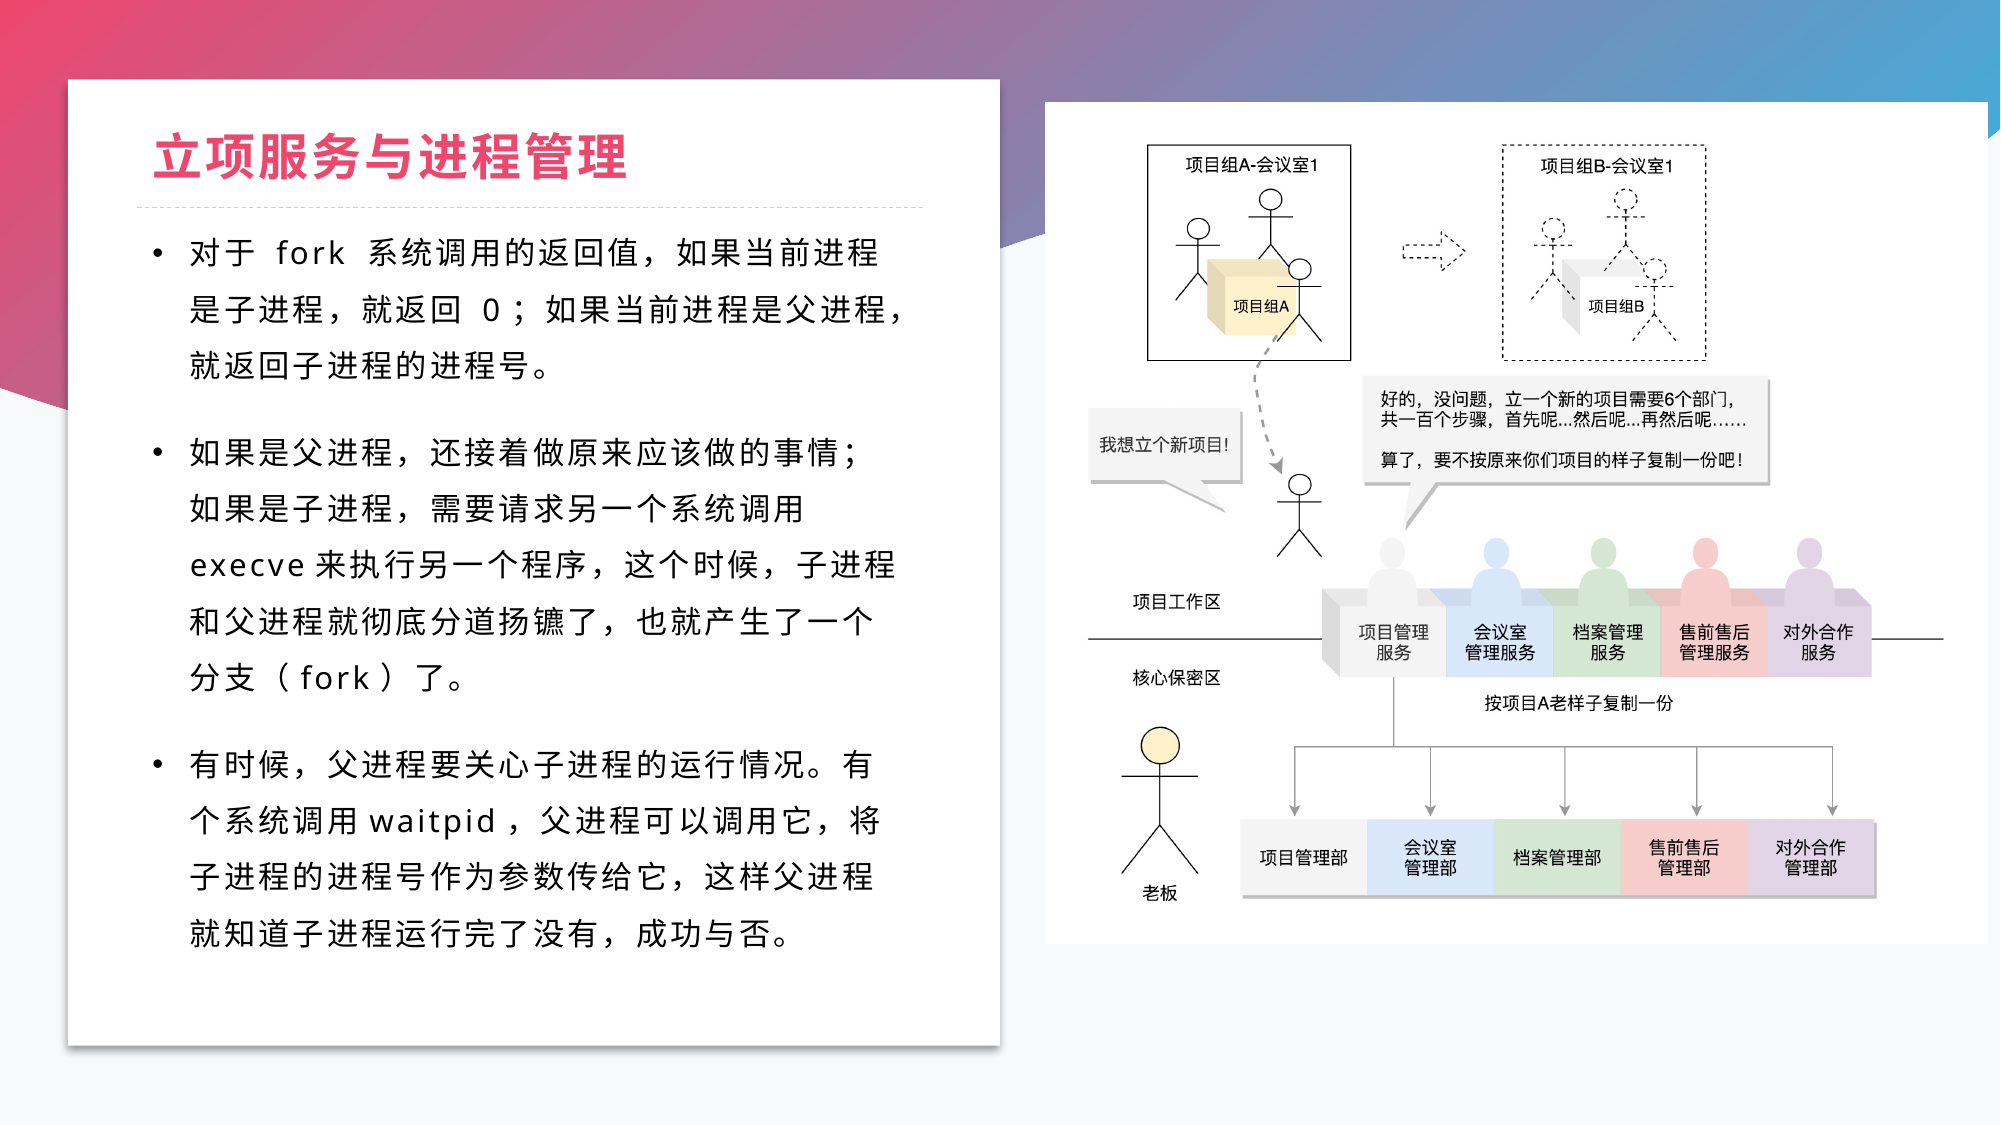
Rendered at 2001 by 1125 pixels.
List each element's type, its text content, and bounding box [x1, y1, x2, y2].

list 对于 fork 系统调用的返回值，如果当前进程是子进程，就返回 0；如果当前进程是父进程，就返回子进程的进程号。 如果是父进程，还接着做原来应该做的事情；如果是子进程，需要请求另一个系统调用execve来执行另一个程序，这个时候，子进程和父进程就彻底分道扬镳了，也就产生了一个分支（fork）了。 有时候，父进程要关心子进程的运行情况。有个系统调用waitpid，父进程可以调用它，将子进程的进程号作为参数传给它，这样父进程就知道子进程运行完了没有，成功与否。 [137, 208, 924, 1014]
title 立项服务与进程管理 [137, 111, 924, 208]
picture [1045, 102, 1988, 945]
